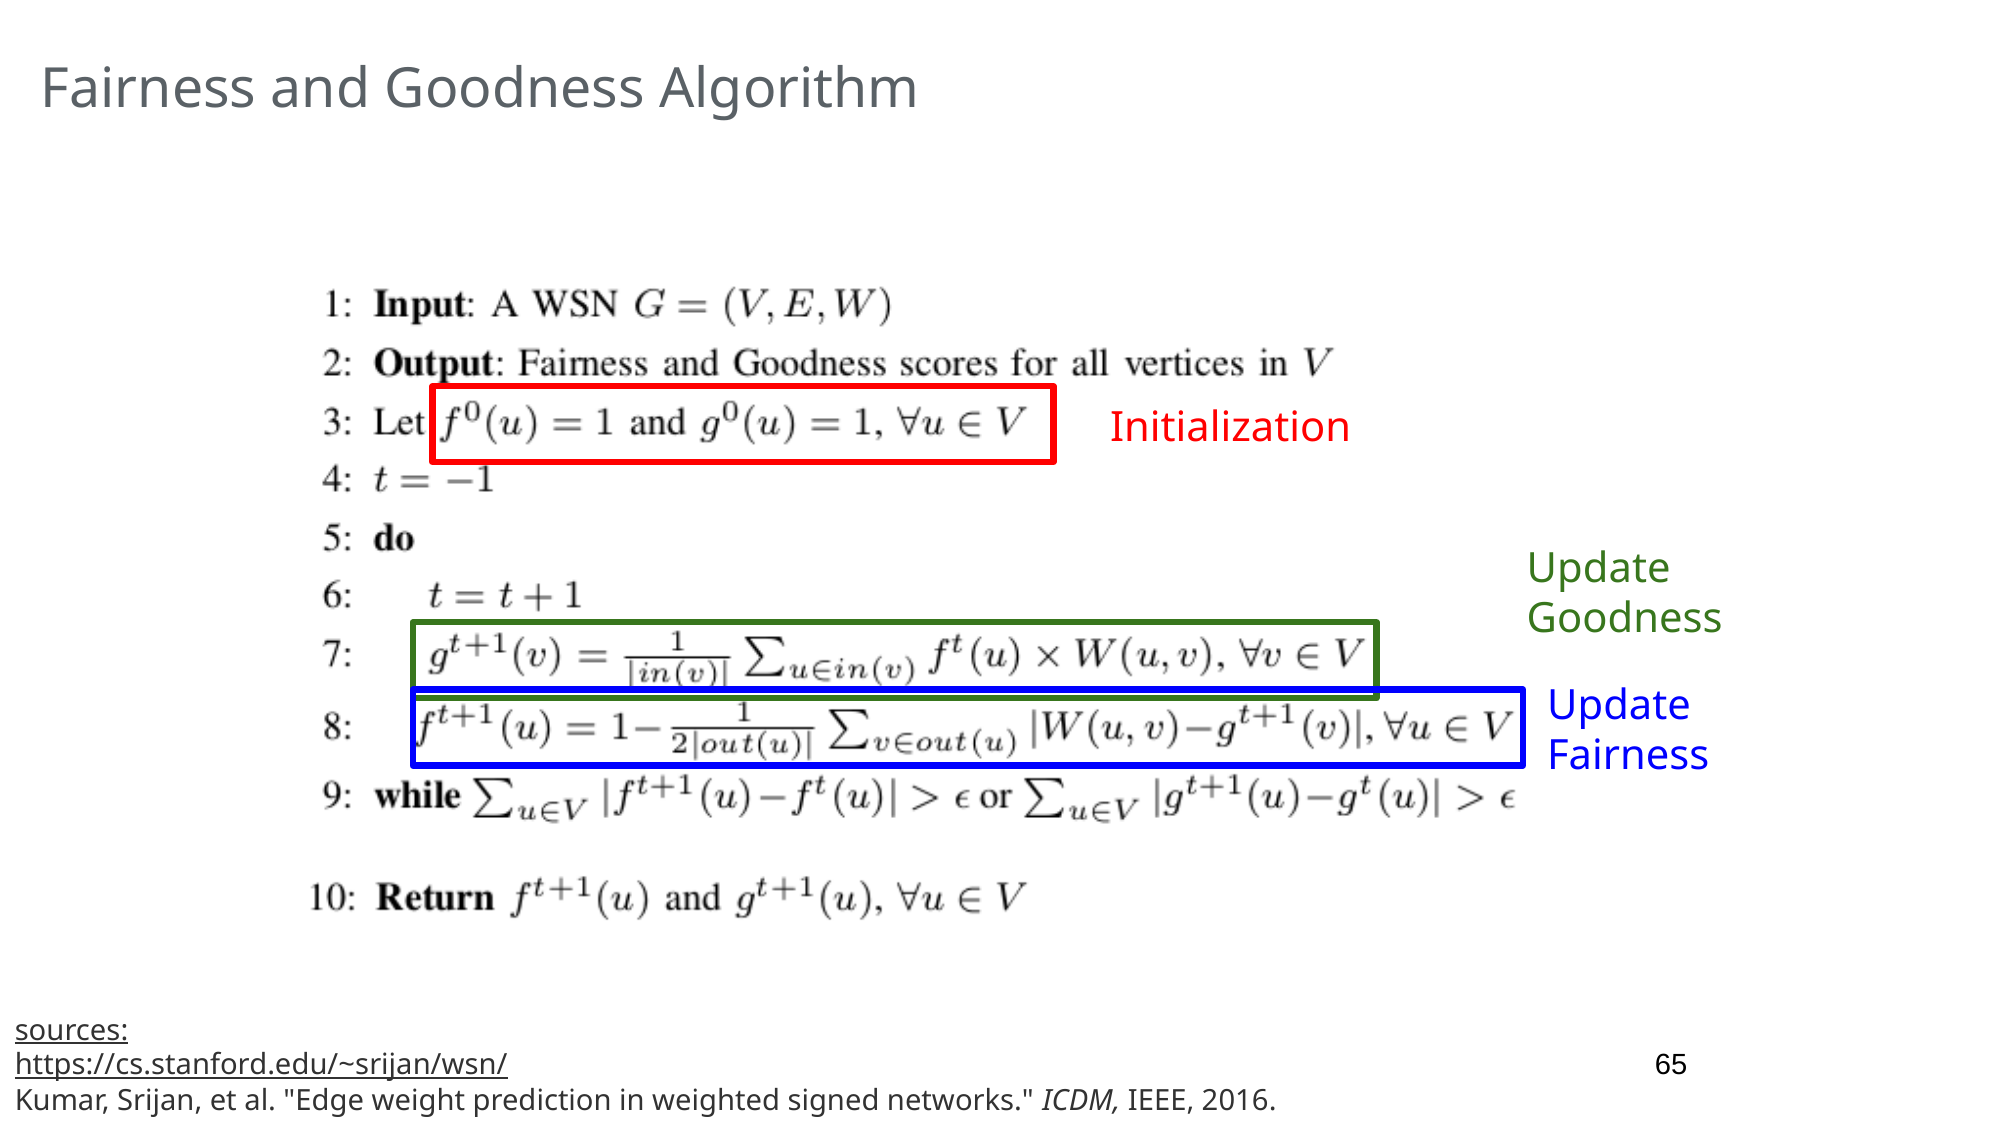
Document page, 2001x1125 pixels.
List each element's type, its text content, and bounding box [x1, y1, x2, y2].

text_box Update Fairness [1537, 672, 1730, 784]
title Fairness and Goodness Algorithm [25, 12, 1424, 134]
text_box Update Goodness [1537, 540, 1751, 642]
text_box sources: https://cs.stanford.edu/~srijan/wsn/ Kumar, Srijan, et al. "Edge weight prediction in weighted signed networks." ICDM, IEEE, 2016. [0, 1003, 1850, 1124]
picture [285, 254, 1533, 928]
